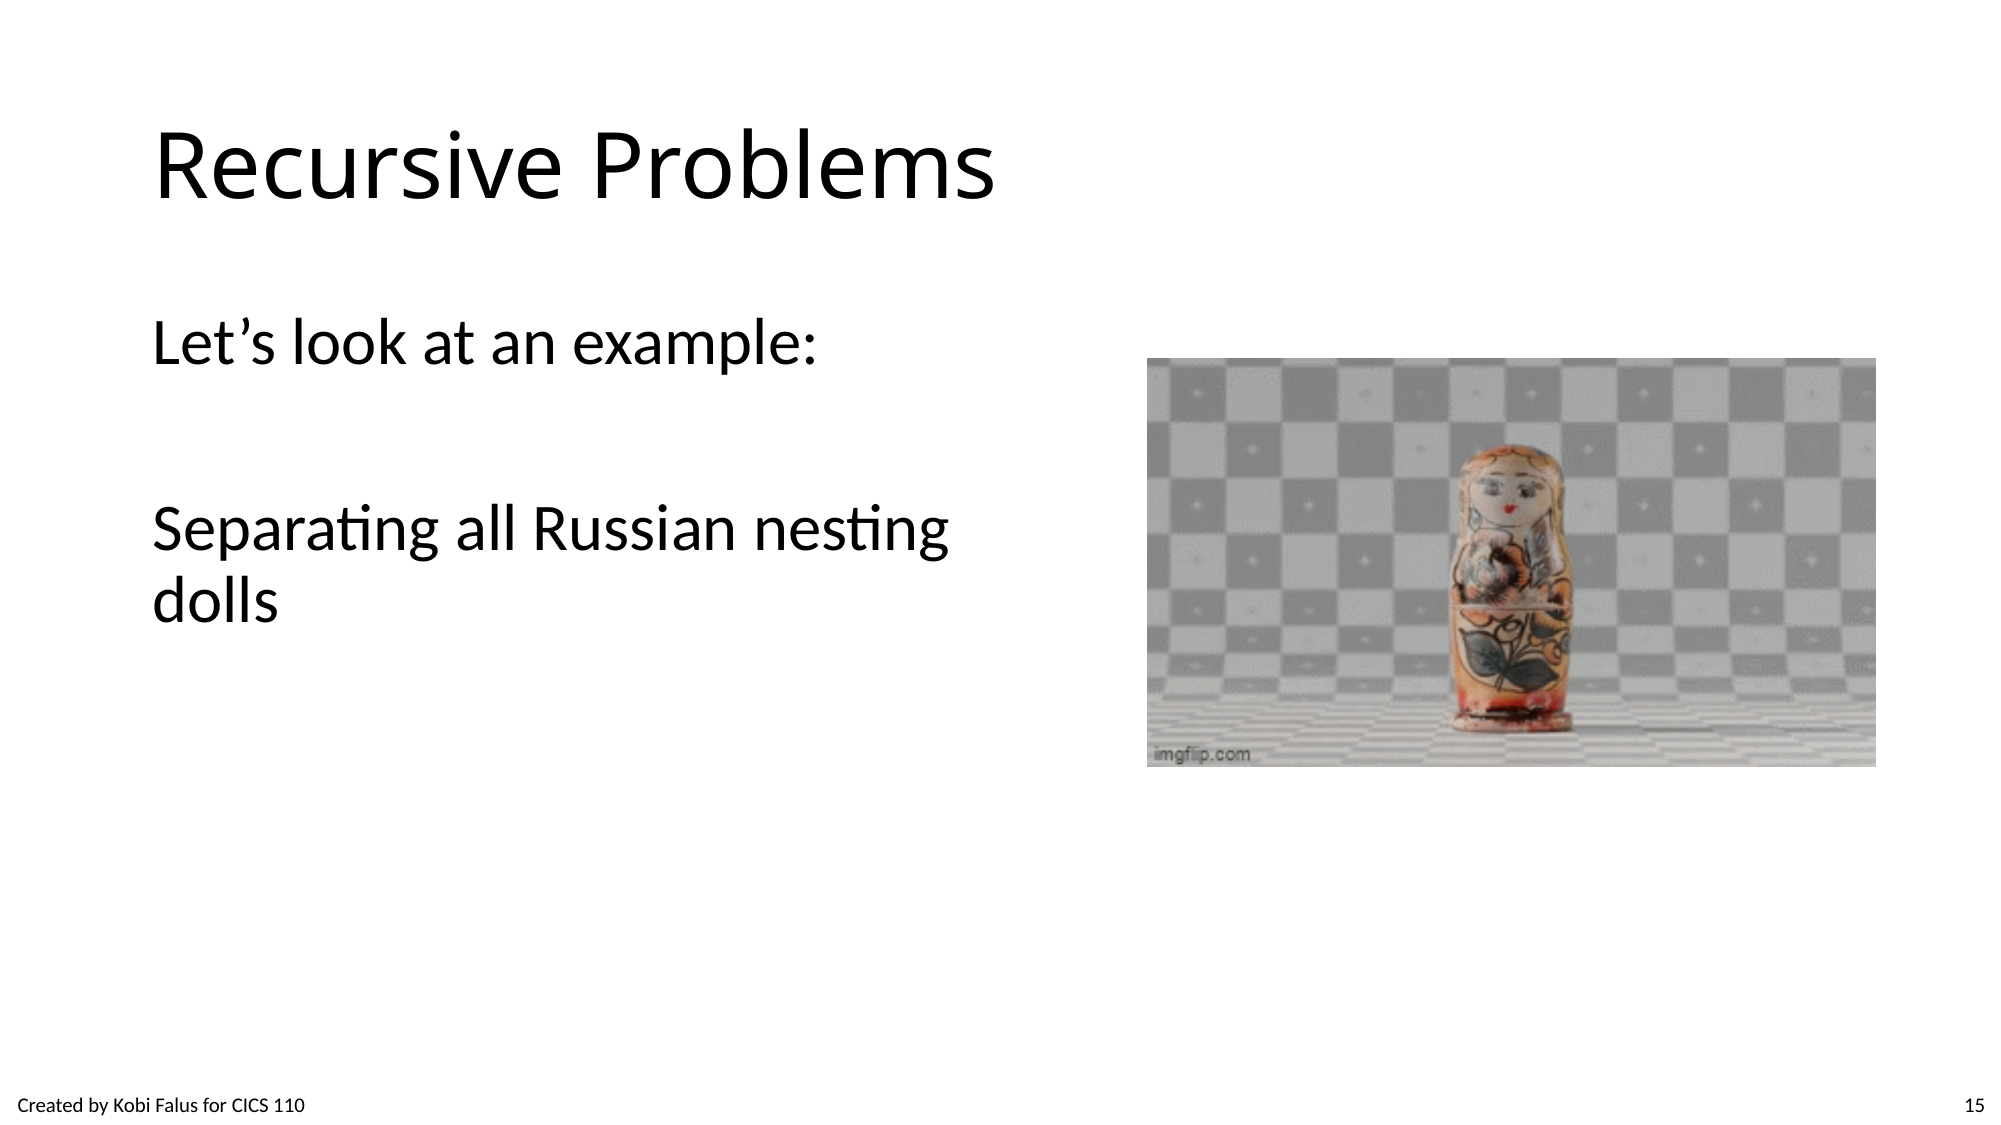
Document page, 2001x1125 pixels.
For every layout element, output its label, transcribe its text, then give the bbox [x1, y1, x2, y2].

list Let’s look at an example: Separating all Russian nesting dolls [137, 299, 1044, 1014]
title Recursive Problems [137, 59, 1863, 278]
picture [1147, 358, 1876, 767]
